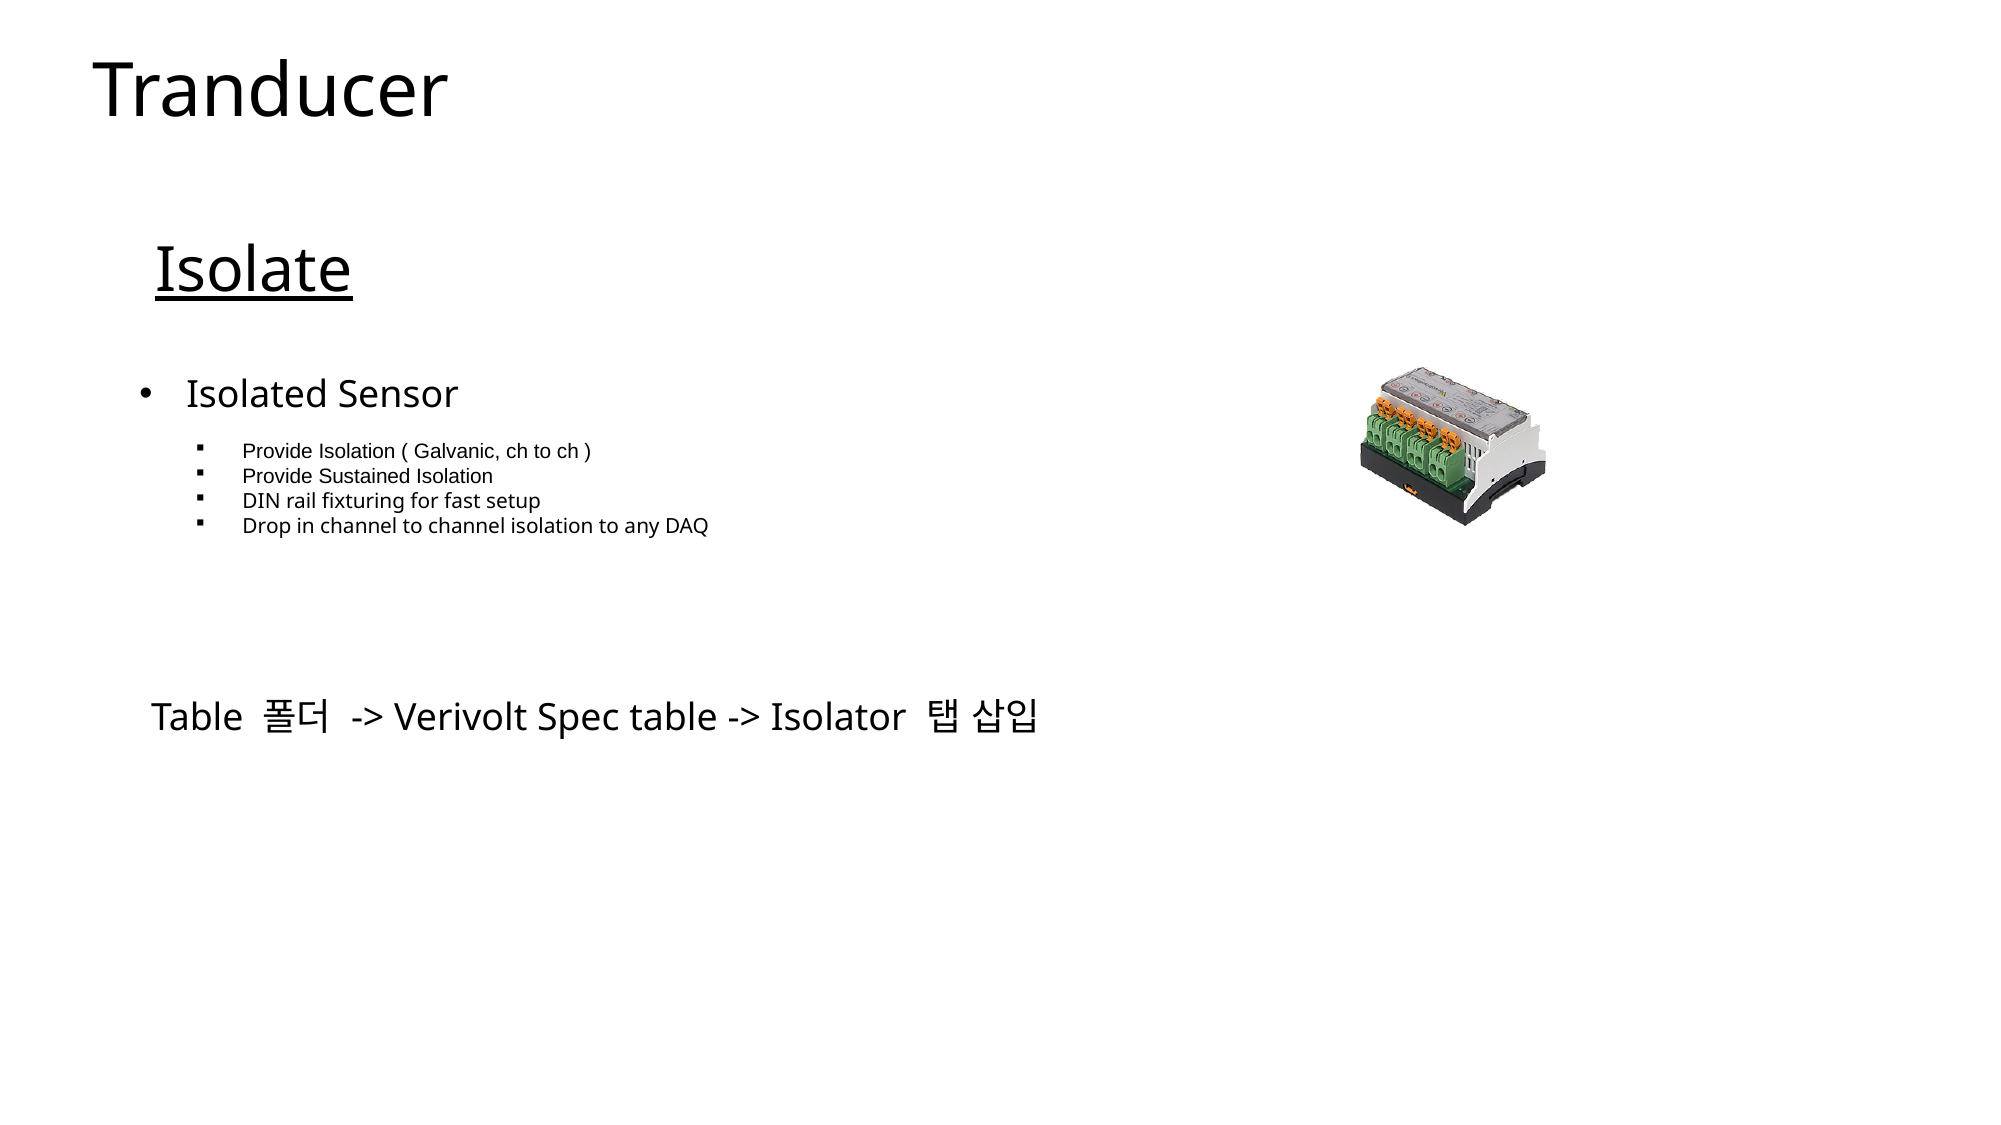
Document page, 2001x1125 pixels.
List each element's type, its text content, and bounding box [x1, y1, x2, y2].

text_box Provide Isolation ( Galvanic, ch to ch ) Provide Sustained Isolation DIN rail fixturing for fast setup Drop in channel to channel isolation to any DAQ [180, 430, 1137, 571]
text_box Tranducer [77, 34, 1186, 139]
title Isolate [139, 225, 732, 317]
picture [1336, 329, 1570, 563]
text_box Table 폴더 -> Verivolt Spec table -> Isolator 탭 삽입 [136, 685, 1055, 746]
text_box Isolated Sensor [124, 362, 475, 423]
